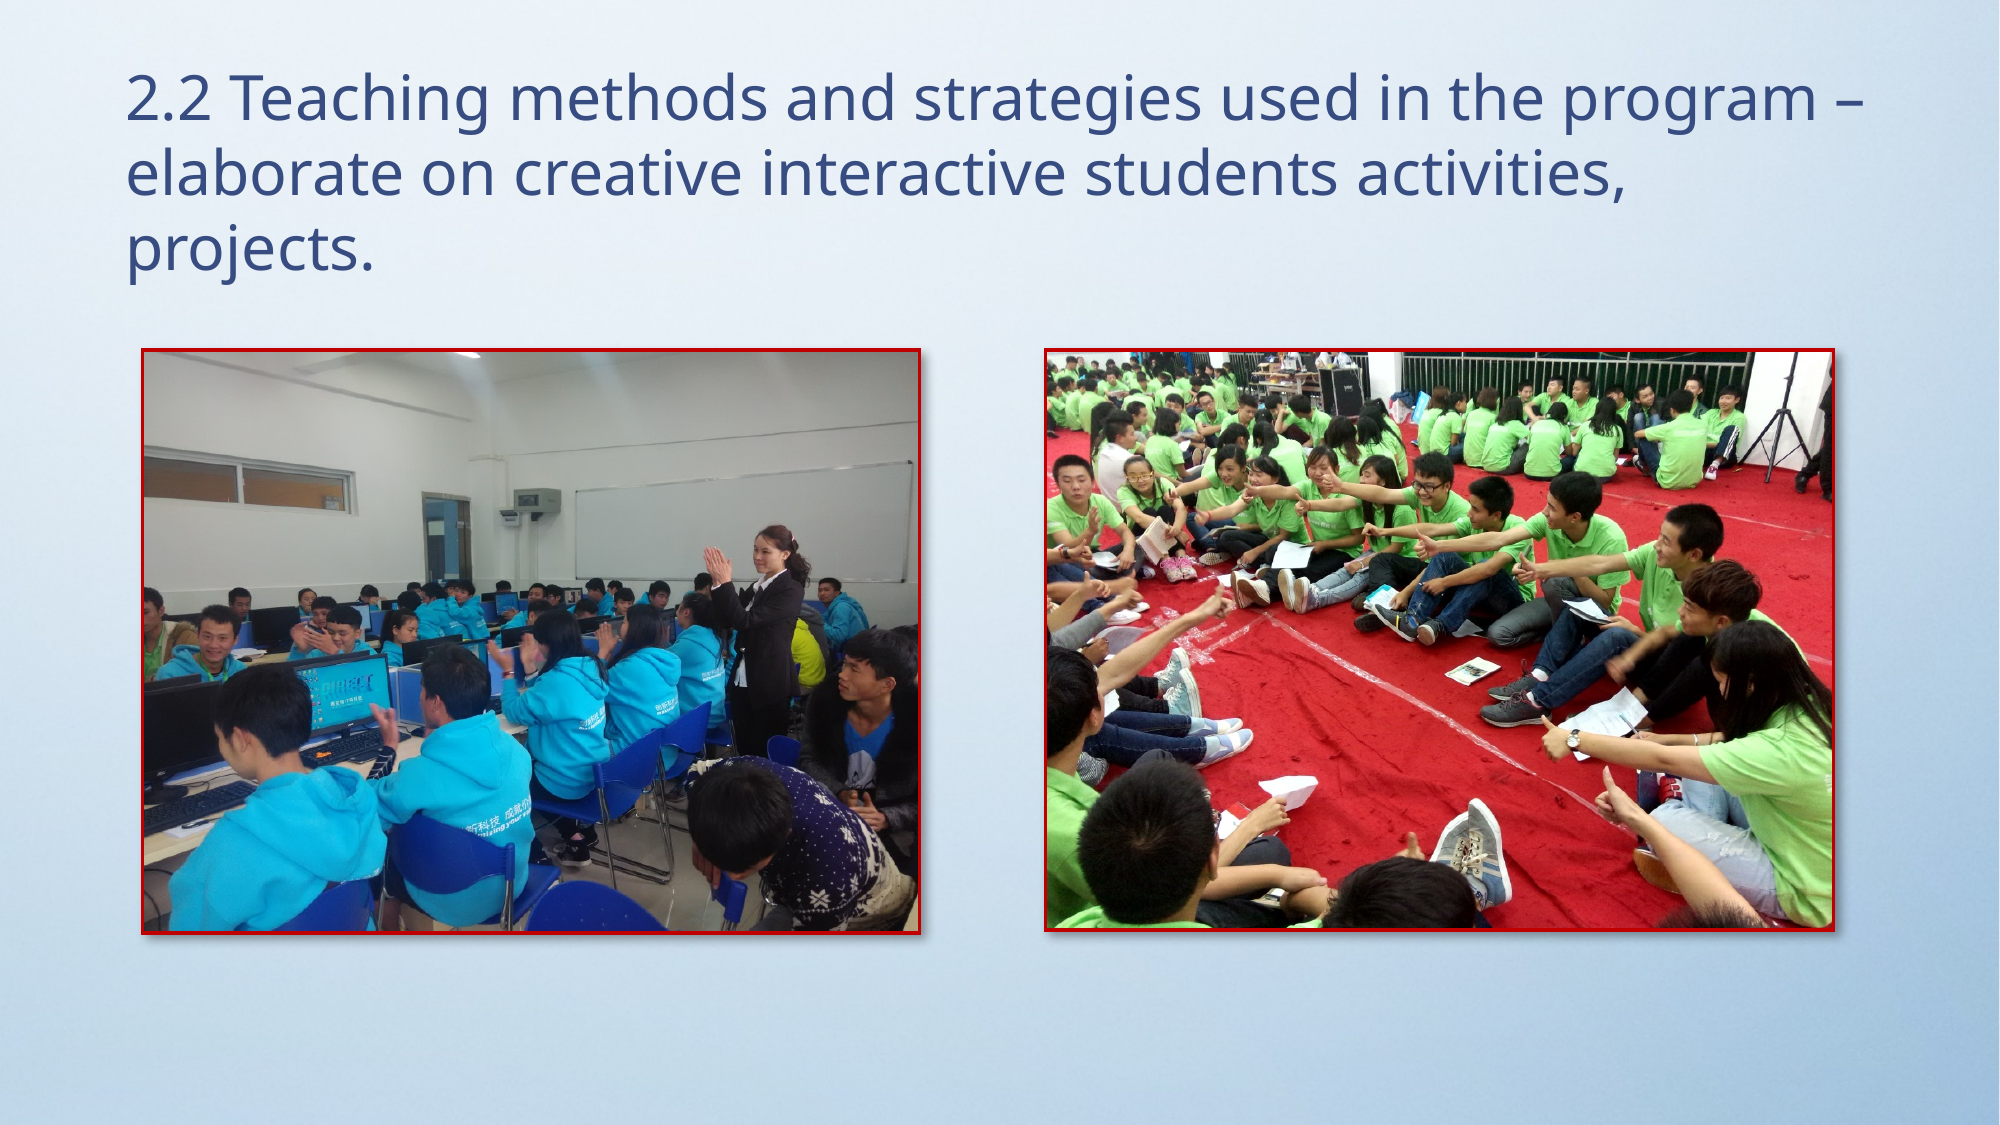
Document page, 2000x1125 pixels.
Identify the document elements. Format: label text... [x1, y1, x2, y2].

text_box 2.2 Teaching methods and strategies used in the program – elaborate on creative interactive students activities, projects. [97, 37, 1914, 303]
picture [0, 0, 2000, 1125]
